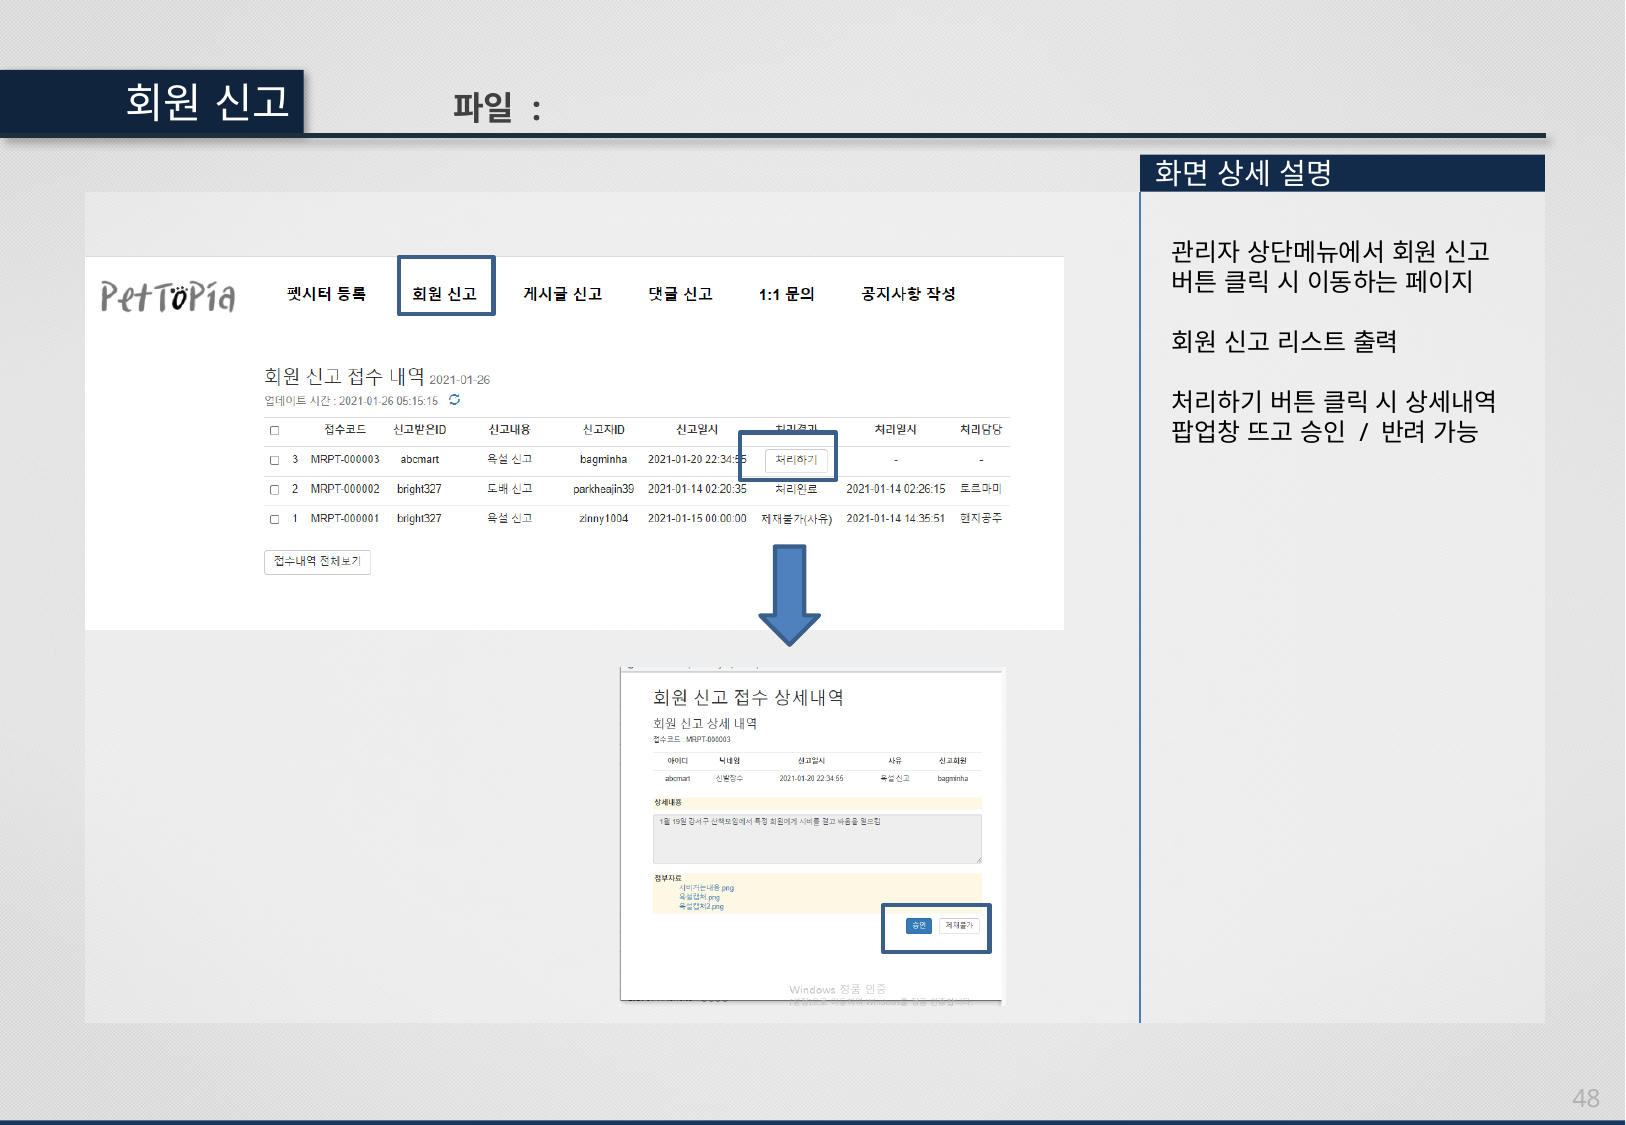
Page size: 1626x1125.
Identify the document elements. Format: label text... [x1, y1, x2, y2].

text_box [1141, 194, 1547, 1025]
text_box [779, 638, 800, 647]
picture [619, 667, 1006, 1007]
text_box [83, 190, 1139, 1025]
text_box 관리자 상단메뉴에서 회원 신고 버튼 클릭 시 이동하는 페이지 회원 신고 리스트 출력 처리하기 버튼 클릭 시 상세내역 팝업창 뜨고 승인 / 반려 가능 [1156, 228, 1521, 454]
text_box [0, 0, 1625, 1120]
picture [85, 256, 1064, 631]
slide_number 48 [1236, 1069, 1616, 1125]
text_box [0, 69, 313, 135]
text_box 파일 : [438, 79, 565, 133]
text_box 화면 상세 설명 [1138, 152, 1547, 194]
